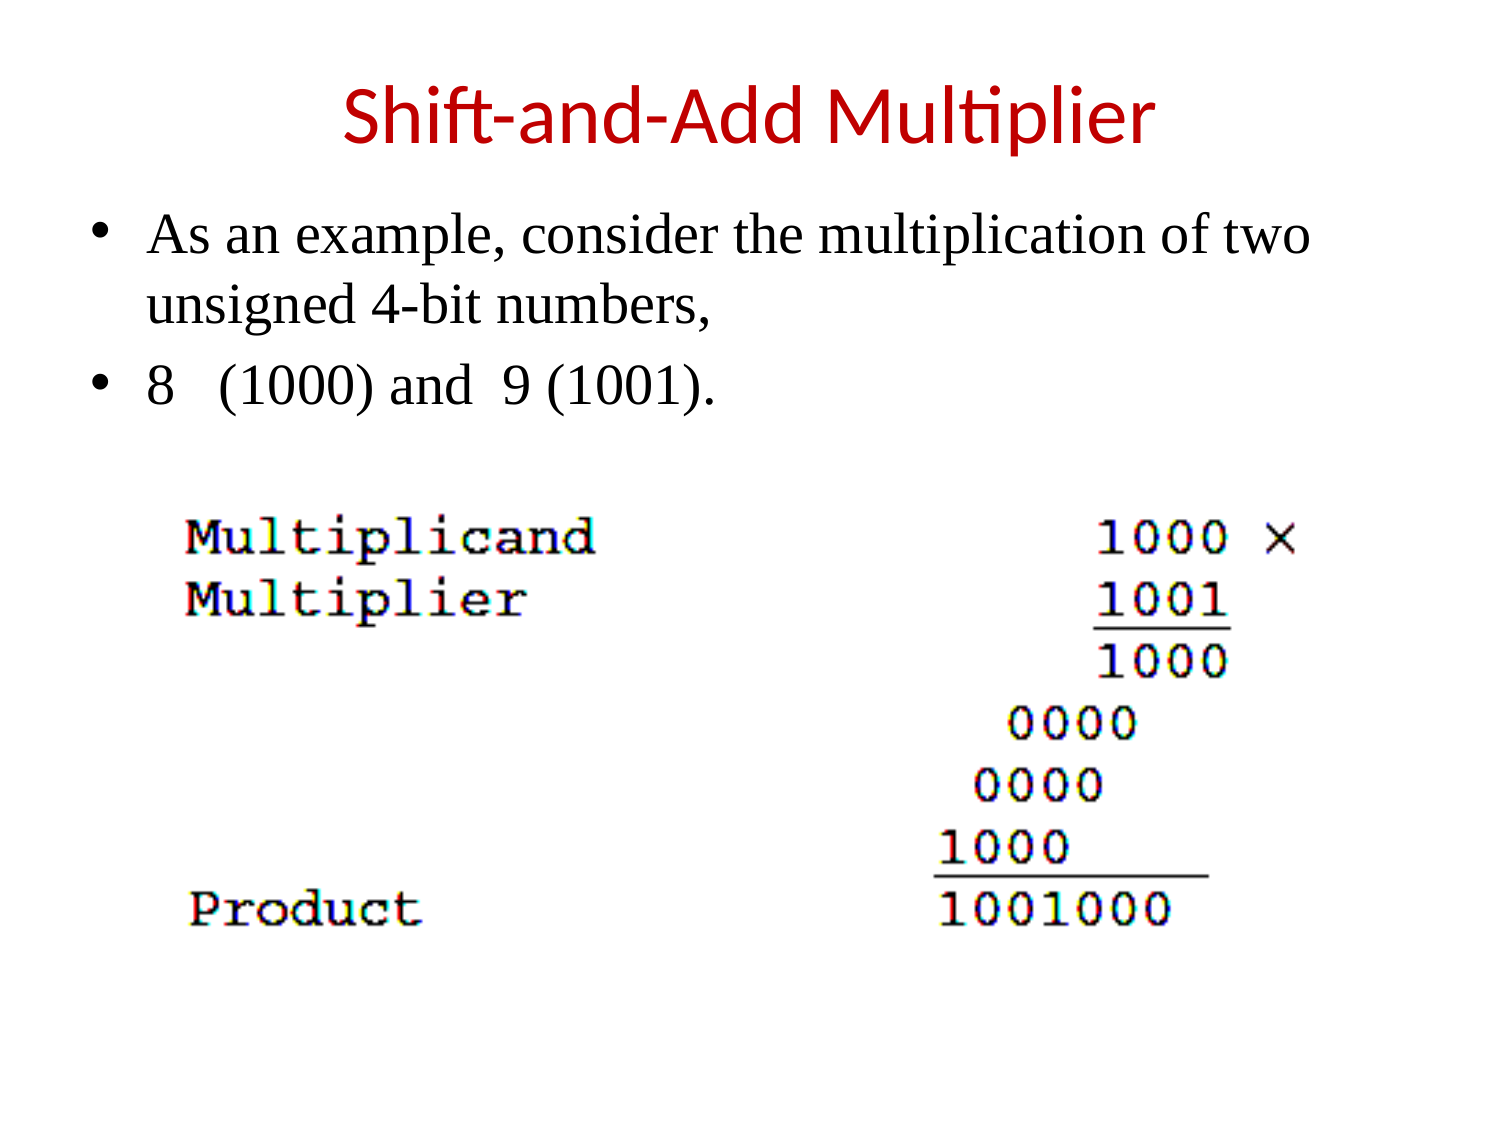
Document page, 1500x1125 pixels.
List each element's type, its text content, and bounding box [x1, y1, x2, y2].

title Shift-and-Add Multiplier [75, 45, 1425, 175]
list As an example, consider the multiplication of two unsigned 4-bit numbers, 8 (1000) and 9 (1001). [75, 187, 1425, 450]
picture [137, 487, 1351, 963]
